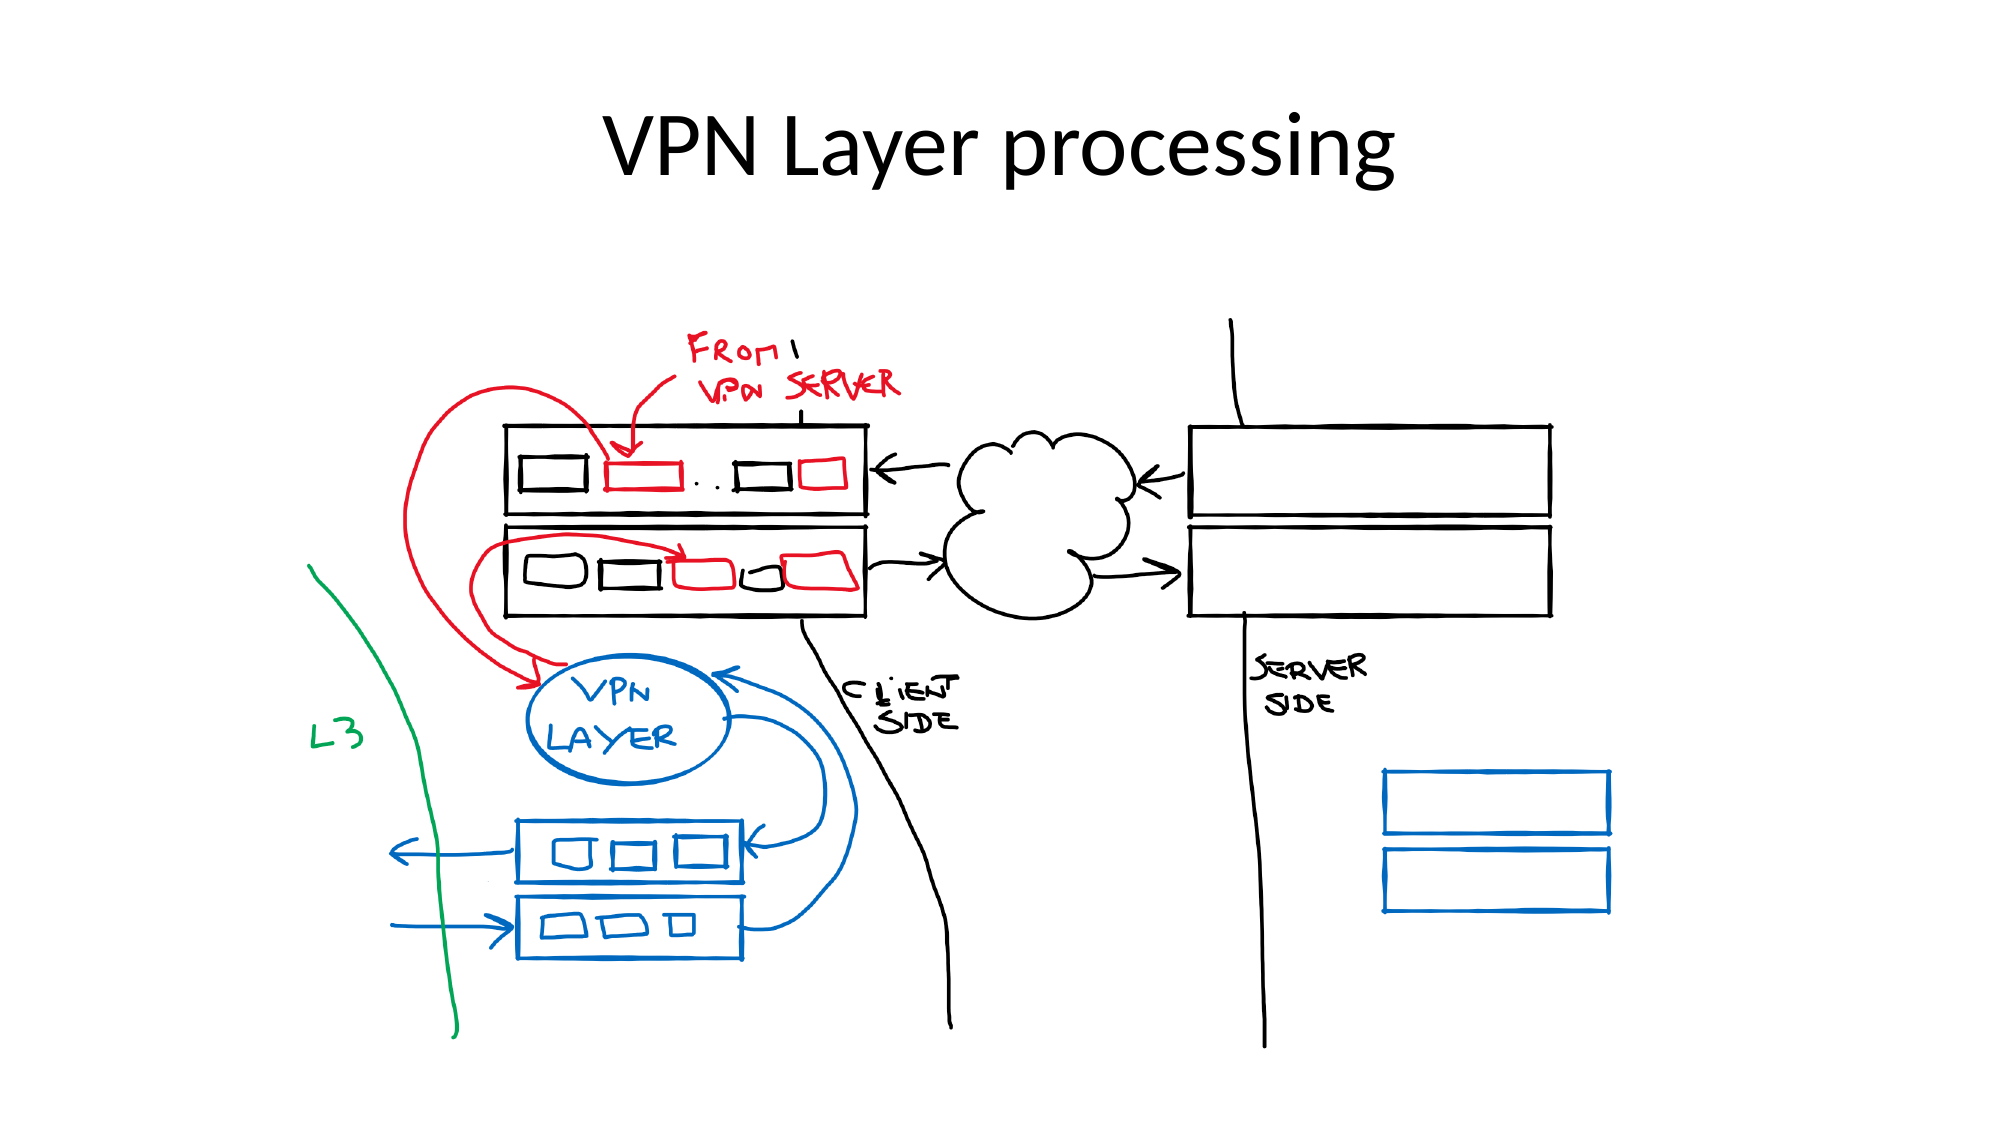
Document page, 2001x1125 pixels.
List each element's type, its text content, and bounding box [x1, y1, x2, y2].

title VPN Layer processing [99, 45, 1900, 233]
picture [290, 302, 1721, 1071]
